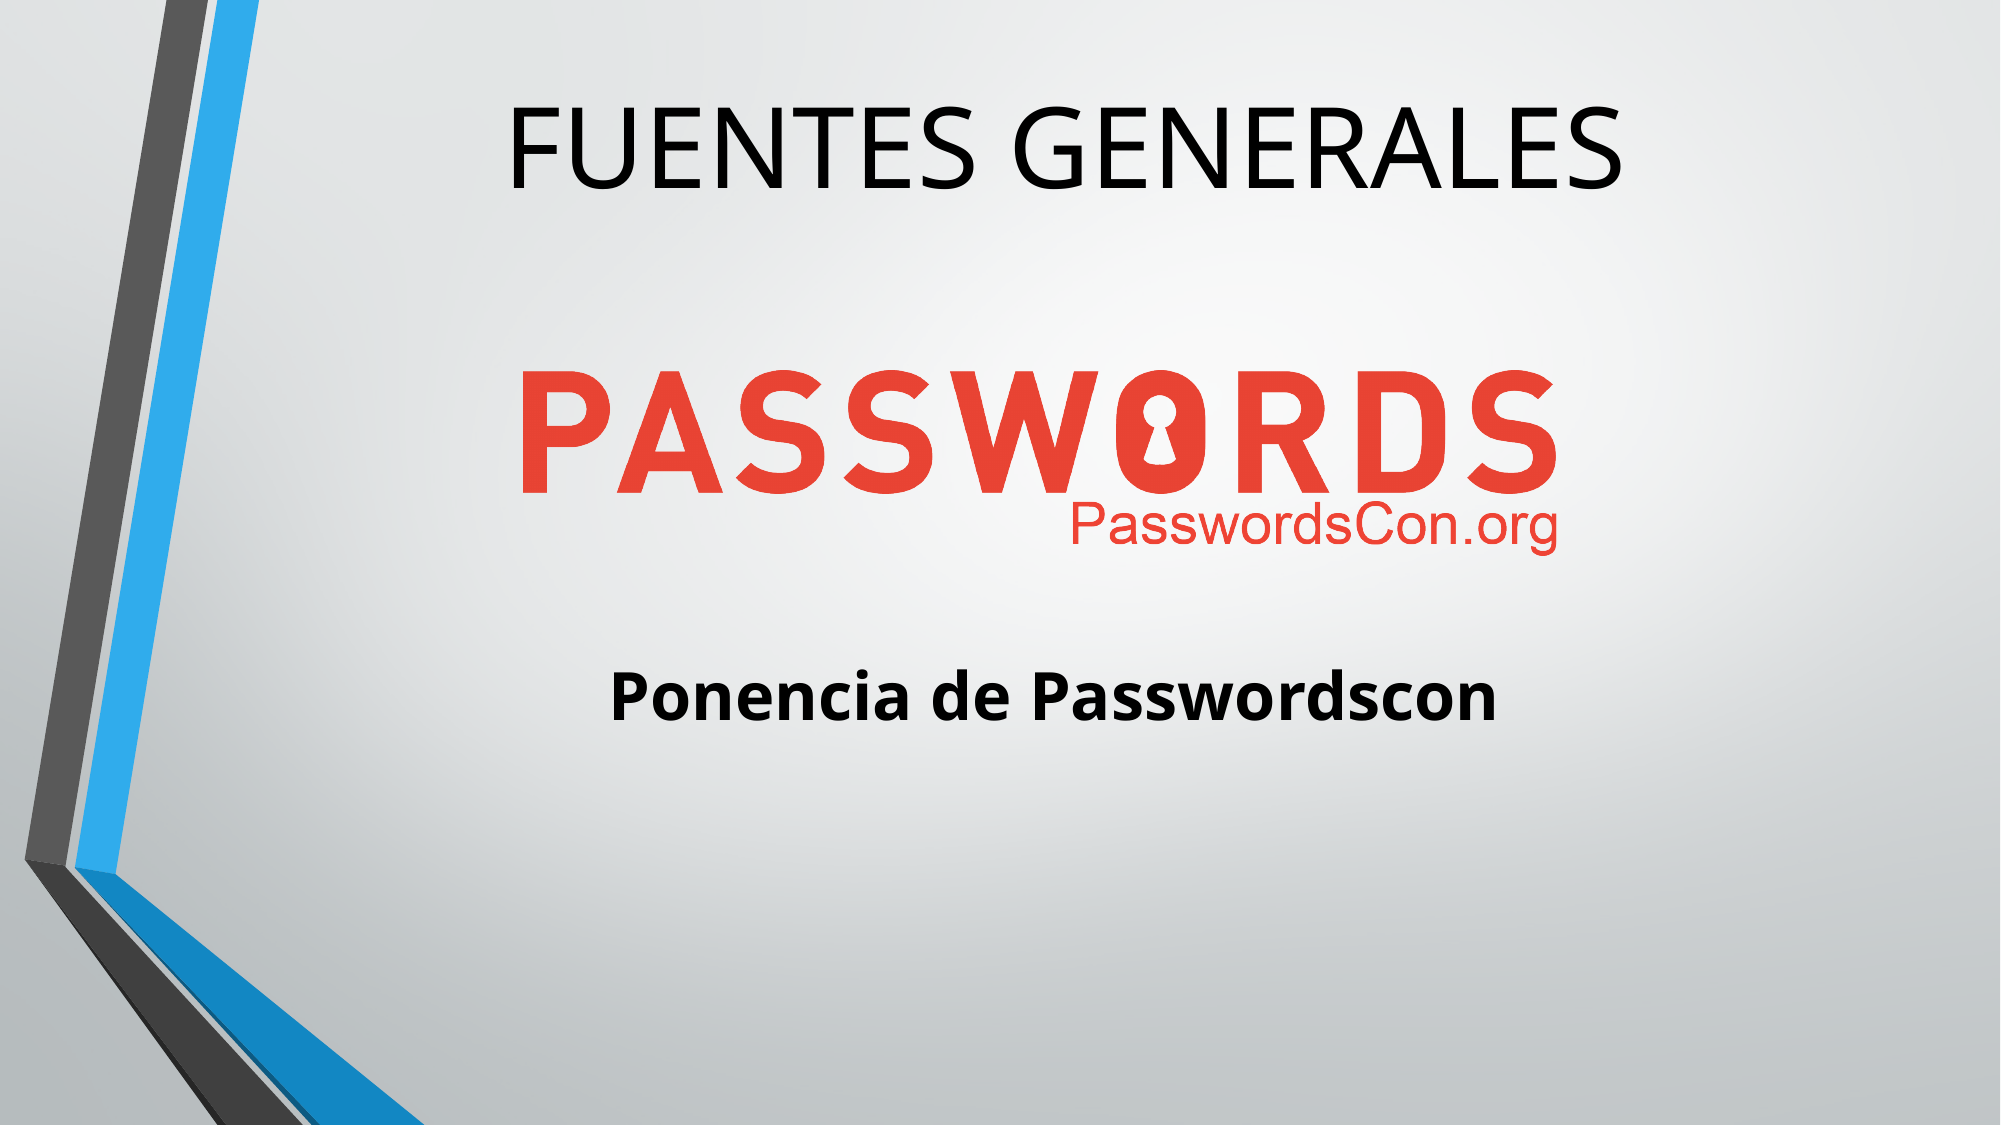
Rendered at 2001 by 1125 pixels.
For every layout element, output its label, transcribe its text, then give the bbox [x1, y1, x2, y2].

list Ponencia de Passwordscon [593, 437, 1887, 950]
title FUENTES GENERALES [243, 0, 1887, 288]
picture [522, 370, 1561, 563]
